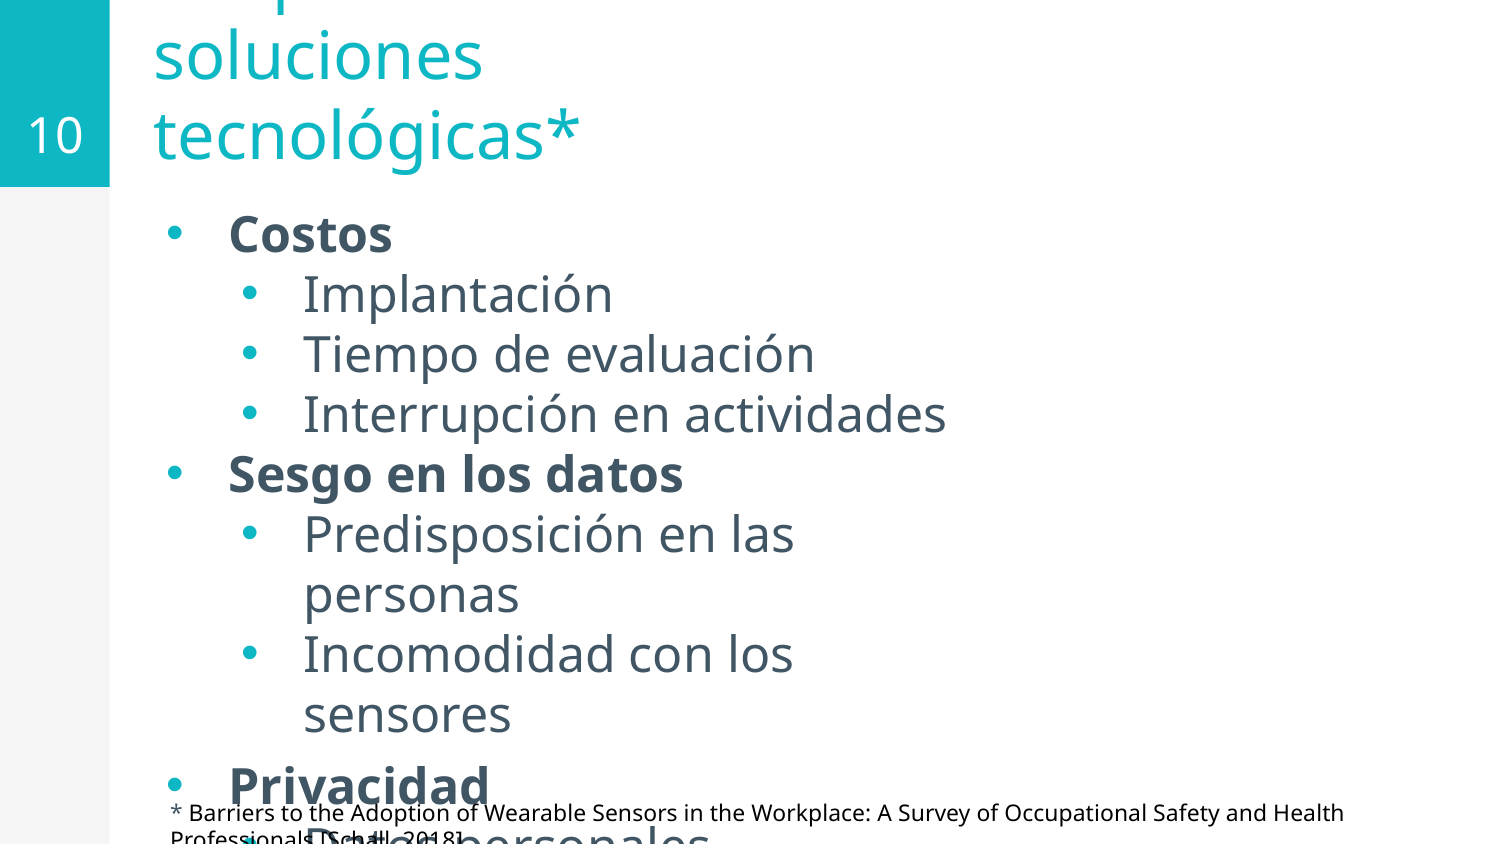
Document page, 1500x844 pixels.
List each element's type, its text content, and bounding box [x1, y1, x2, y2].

text_box * Barriers to the Adoption of Wearable Sensors in the Workplace: A Survey of Occupational Safety and Health Professionals [Schall, 2018] [155, 791, 1500, 844]
text_box Costos Implantación Tiempo de evaluación Interrupción en actividades Sesgo en los datos Predisposición en las personas Incomodidad con los sensores Privacidad Datos personales [138, 186, 1015, 743]
text_box 10 [0, 0, 110, 187]
text_box Limitaciones de adopción de soluciones tecnológicas* [138, 0, 900, 186]
